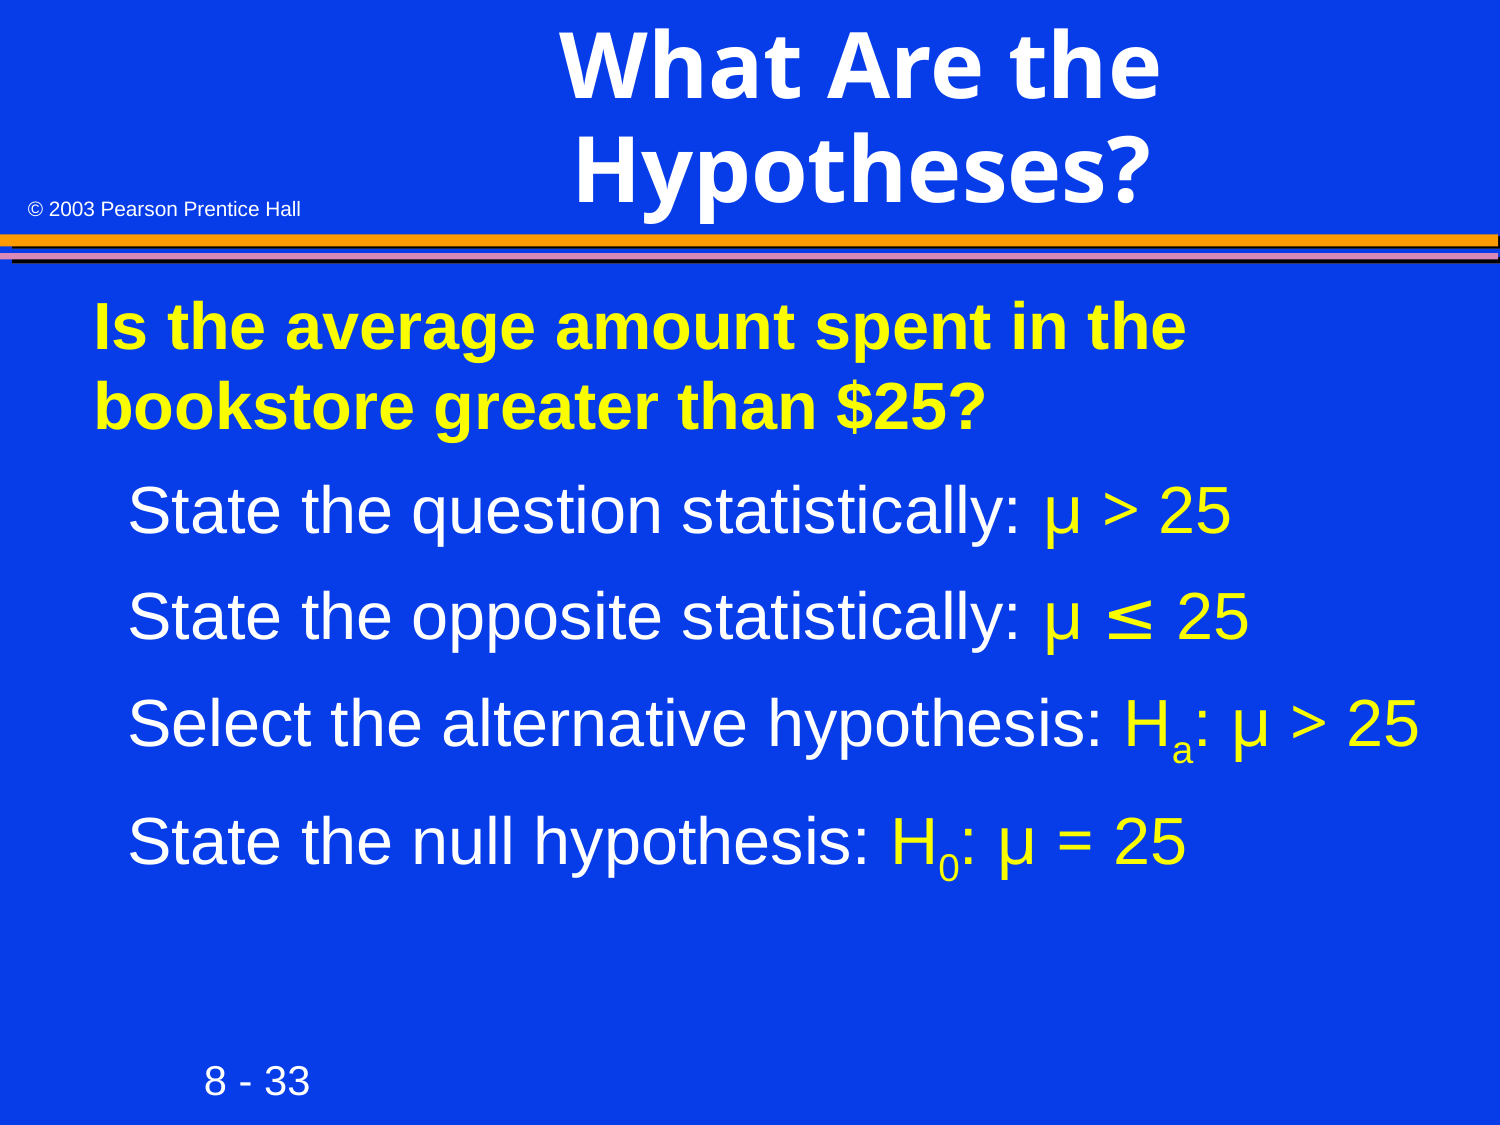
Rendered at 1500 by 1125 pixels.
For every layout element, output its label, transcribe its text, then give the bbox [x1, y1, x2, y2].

text_box [78, 242, 1498, 318]
list State the question statistically: μ > 25 State the opposite statistically: μ ≤ 25 Select the alternative hypothesis: Ha: μ > 25 State the null hypothesis: H0: μ = 25 [112, 459, 1441, 1058]
text_box Is the average amount spent in the bookstore greater than $25? [78, 275, 1433, 451]
title What Are the Hypotheses? [267, 26, 1455, 213]
